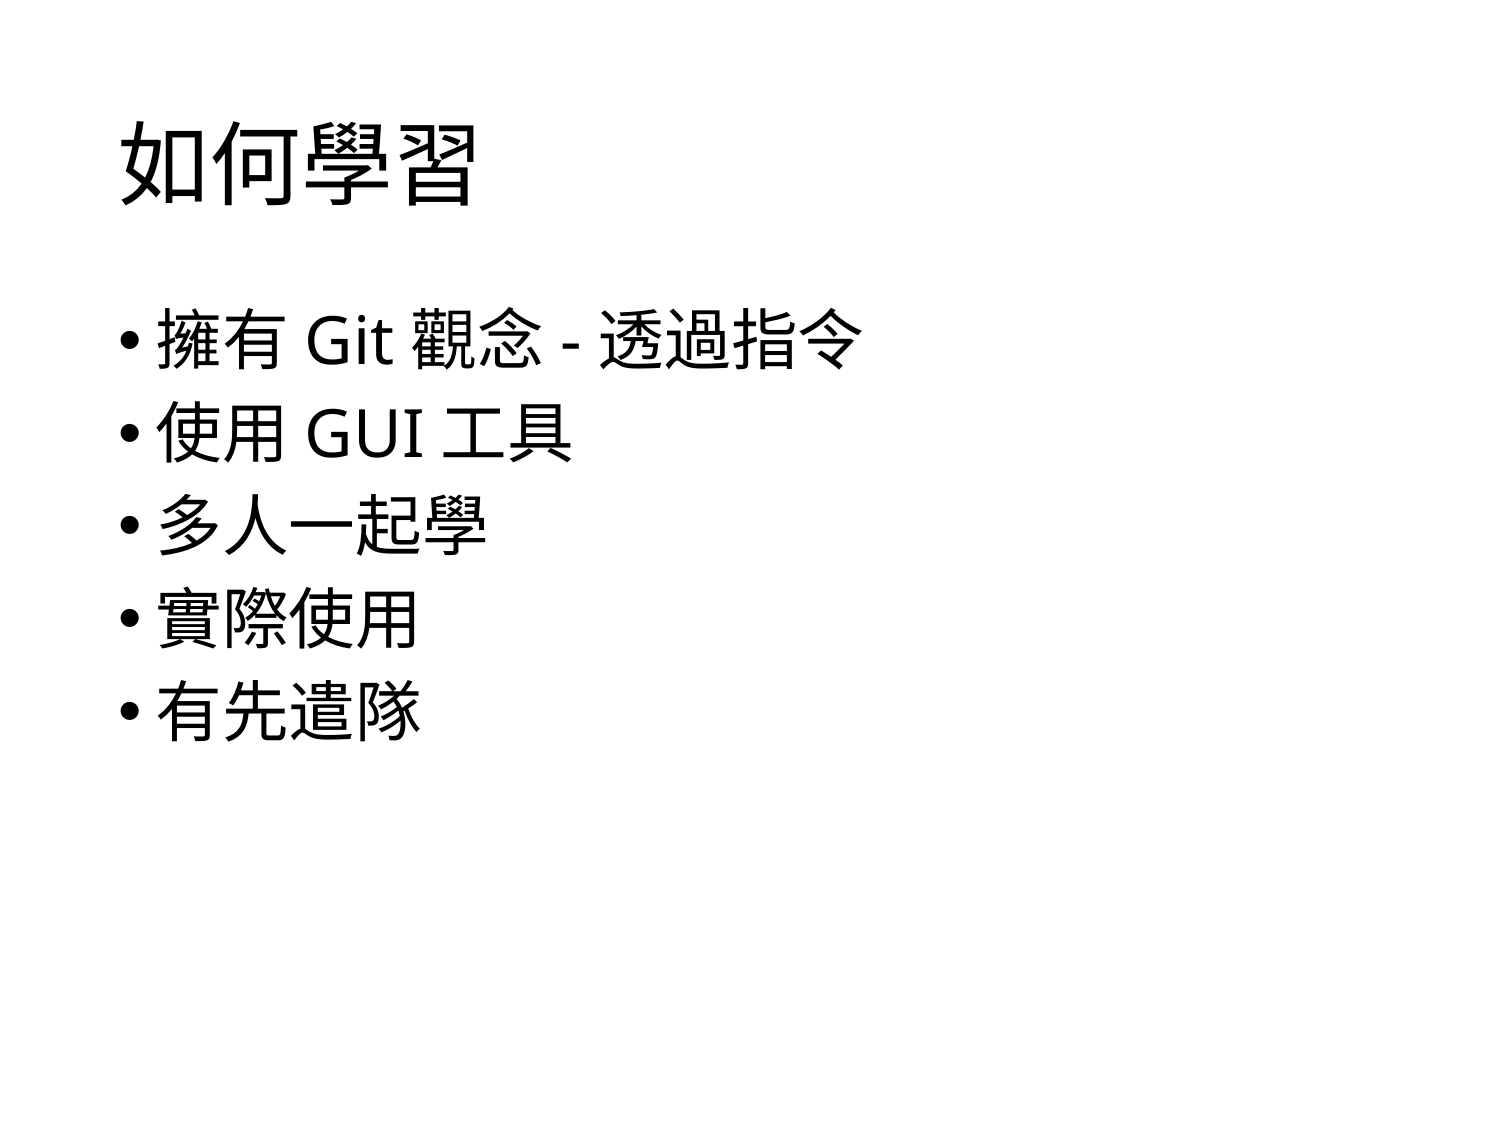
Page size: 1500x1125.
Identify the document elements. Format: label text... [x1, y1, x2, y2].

text_box 如何學習 [103, 59, 1397, 277]
text_box 擁有Git觀念-透過指令 使用GUI工具 多人一起學 實際使用 有先遣隊 [103, 299, 1397, 1013]
